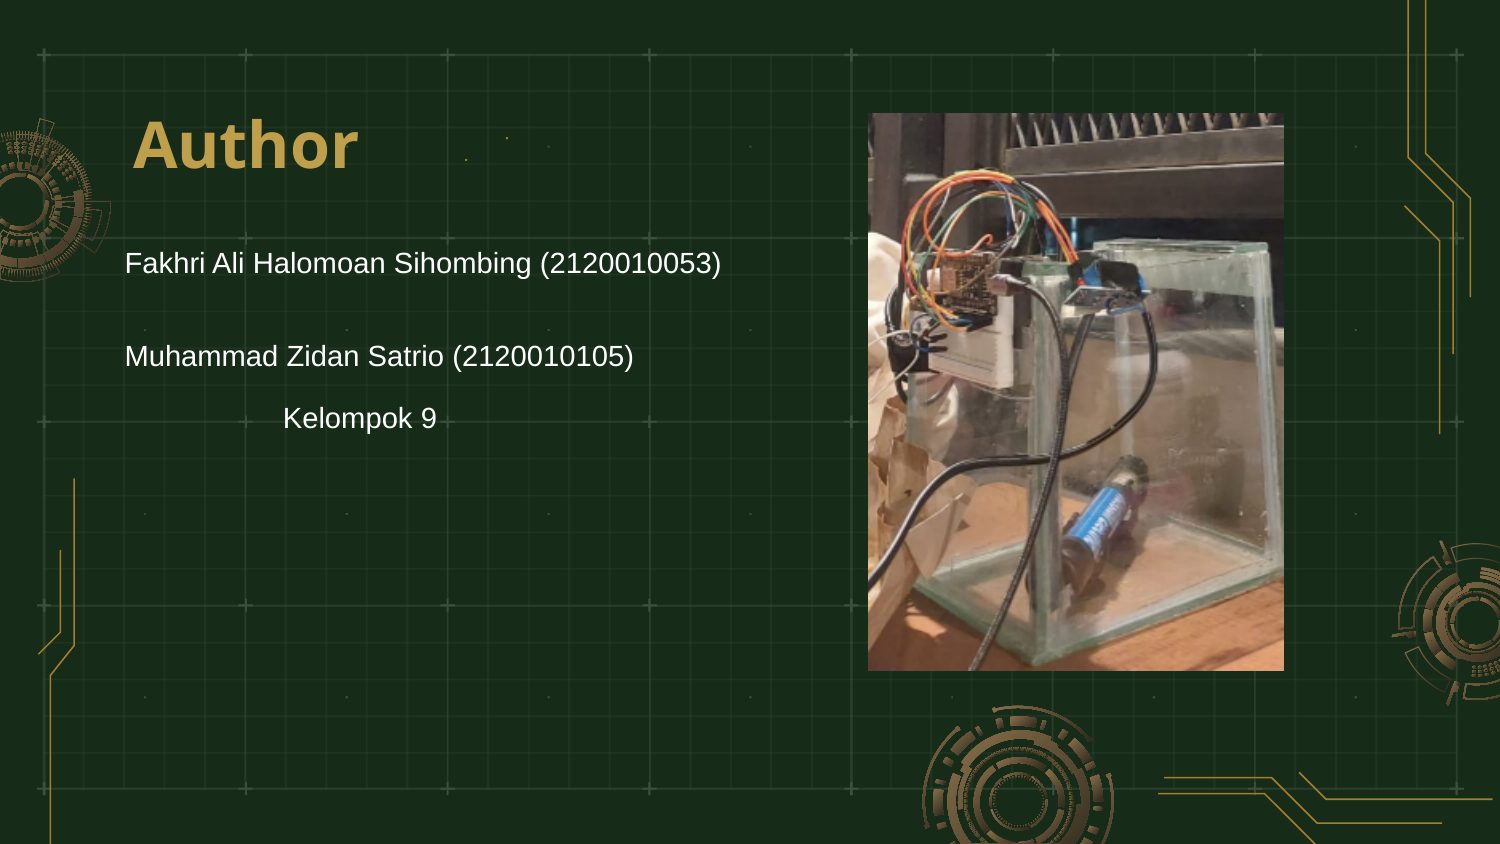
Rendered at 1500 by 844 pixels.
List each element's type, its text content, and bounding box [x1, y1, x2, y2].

text_box [729, 322, 738, 329]
title Author [118, 88, 1382, 193]
text_box Fakhri Ali Halomoan Sihombing (2120010053) [109, 237, 863, 288]
text_box Kelompok 9 [268, 391, 863, 442]
picture [868, 113, 1284, 671]
text_box Muhammad Zidan Satrio (2120010105) [109, 329, 863, 380]
